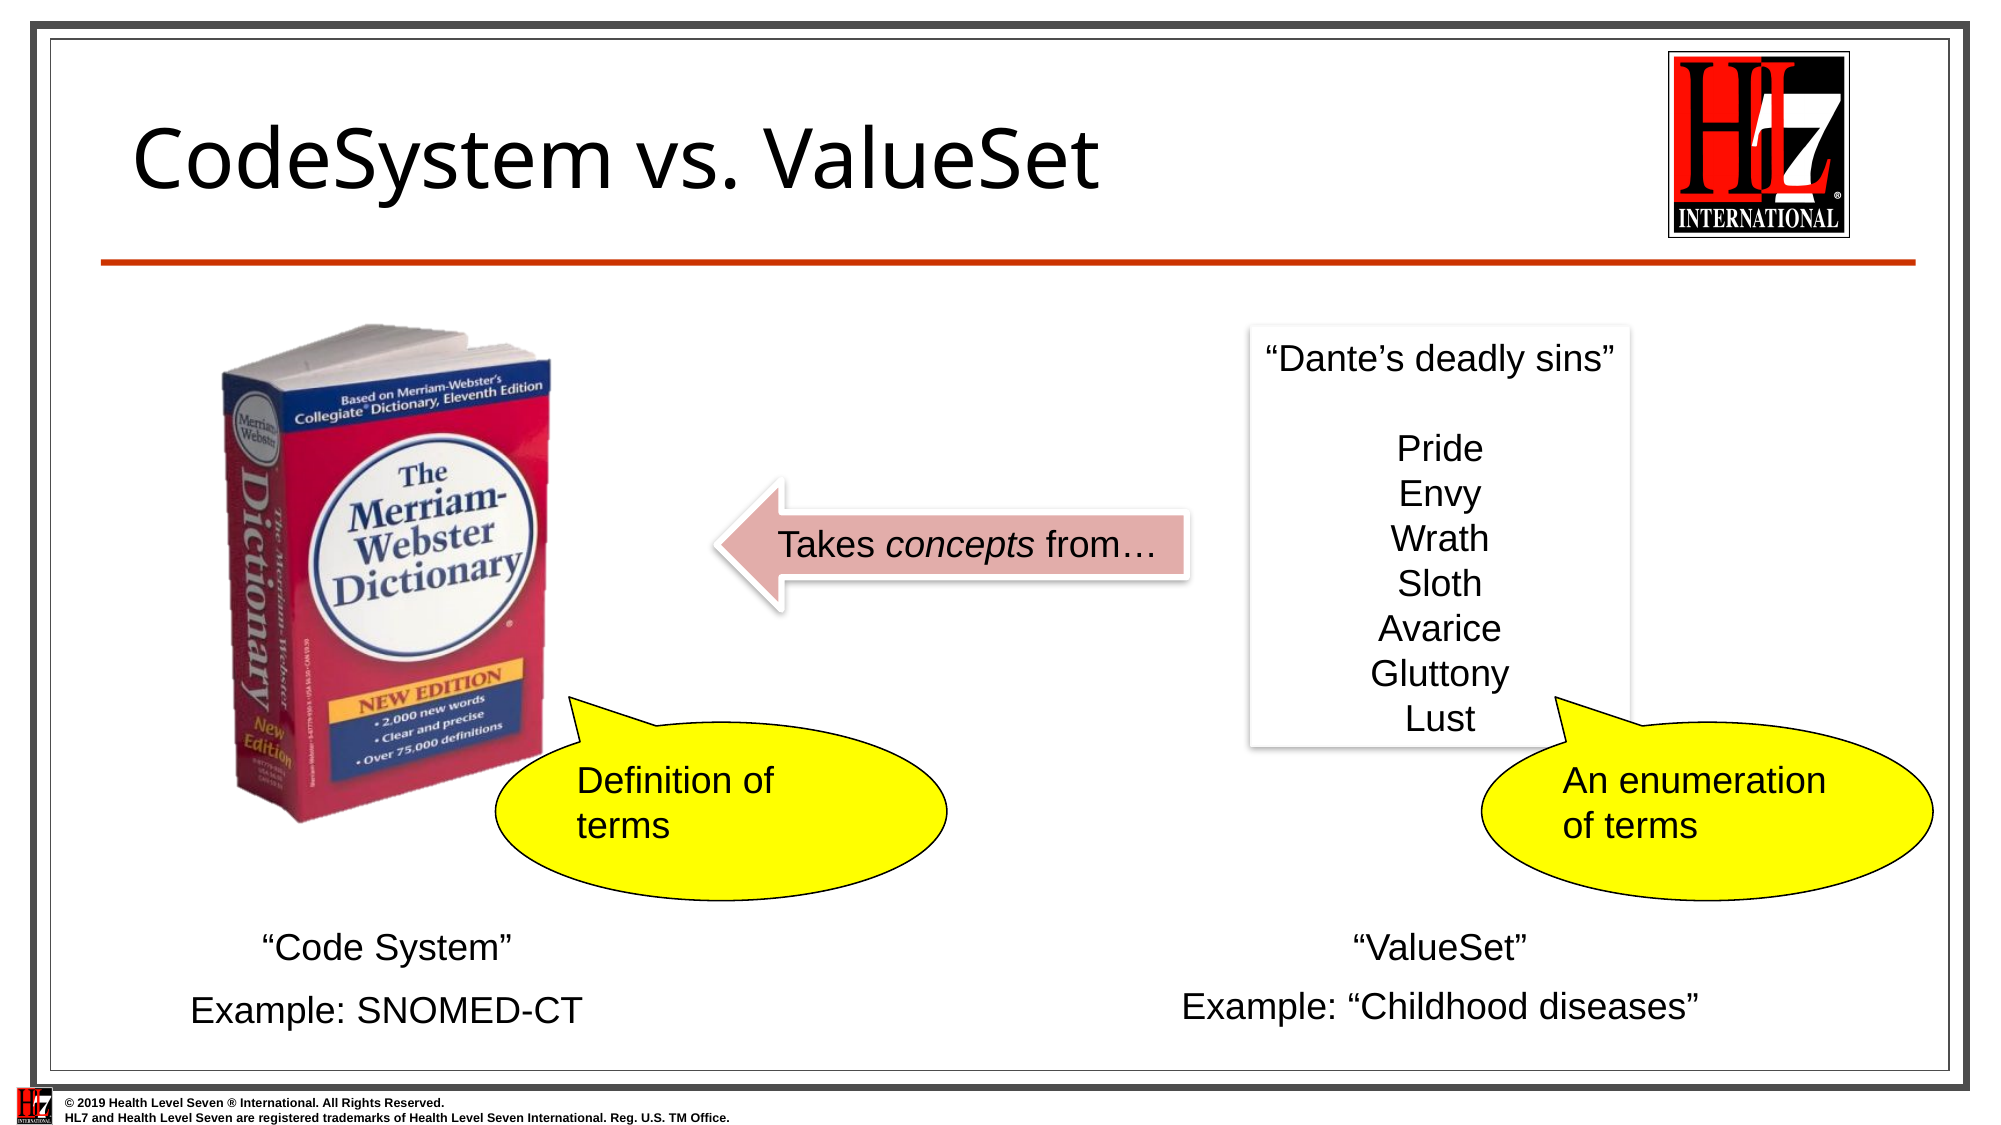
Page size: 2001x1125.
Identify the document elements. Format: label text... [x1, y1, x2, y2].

text_box An enumeration of terms [1481, 696, 1934, 901]
picture [213, 314, 561, 838]
picture [1668, 51, 1850, 77]
picture [16, 1087, 53, 1125]
text_box Takes concepts from… [713, 476, 1190, 613]
text_box Example: “Childhood diseases” [1166, 974, 1714, 1035]
text_box “ValueSet” [1338, 915, 1543, 974]
picture [1668, 213, 1850, 238]
text_box Definition of terms [513, 696, 947, 901]
text_box Example: SNOMED-CT [175, 978, 599, 1039]
title CodeSystem vs. ValueSet [116, 77, 1901, 213]
text_box “Dante’s deadly sins” Pride Envy Wrath Sloth Avarice Gluttony Lust [1250, 325, 1630, 747]
text_box “Code System” [247, 915, 527, 976]
